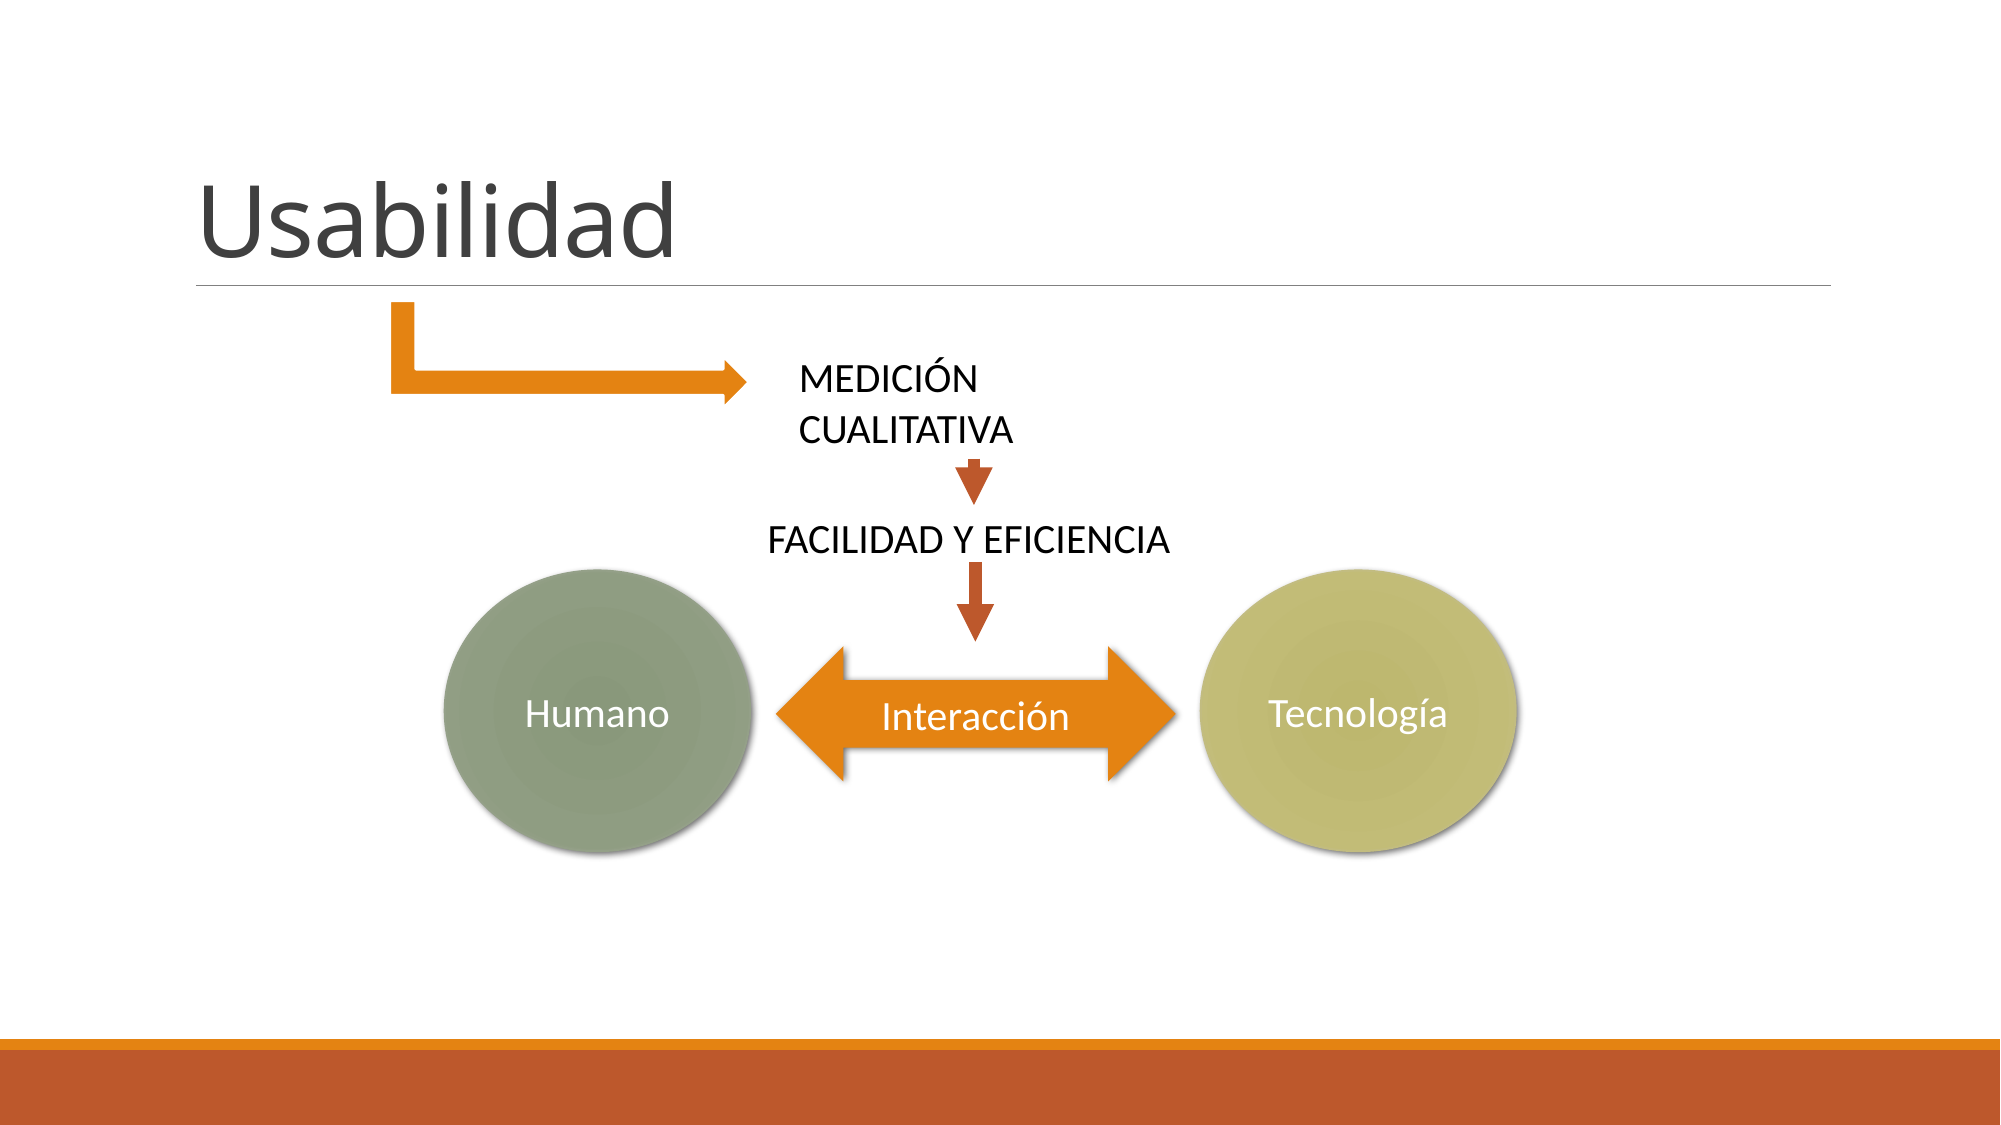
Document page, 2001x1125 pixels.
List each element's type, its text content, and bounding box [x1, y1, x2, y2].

text_box Tecnología [1199, 569, 1517, 853]
text_box medición cualitativa [784, 343, 1164, 459]
text_box Humano [443, 569, 752, 853]
text_box facilidad y eficiencia [752, 504, 1195, 570]
title Usabilidad [180, 47, 1830, 285]
text_box [386, 297, 753, 412]
text_box Interacción [775, 645, 1177, 783]
